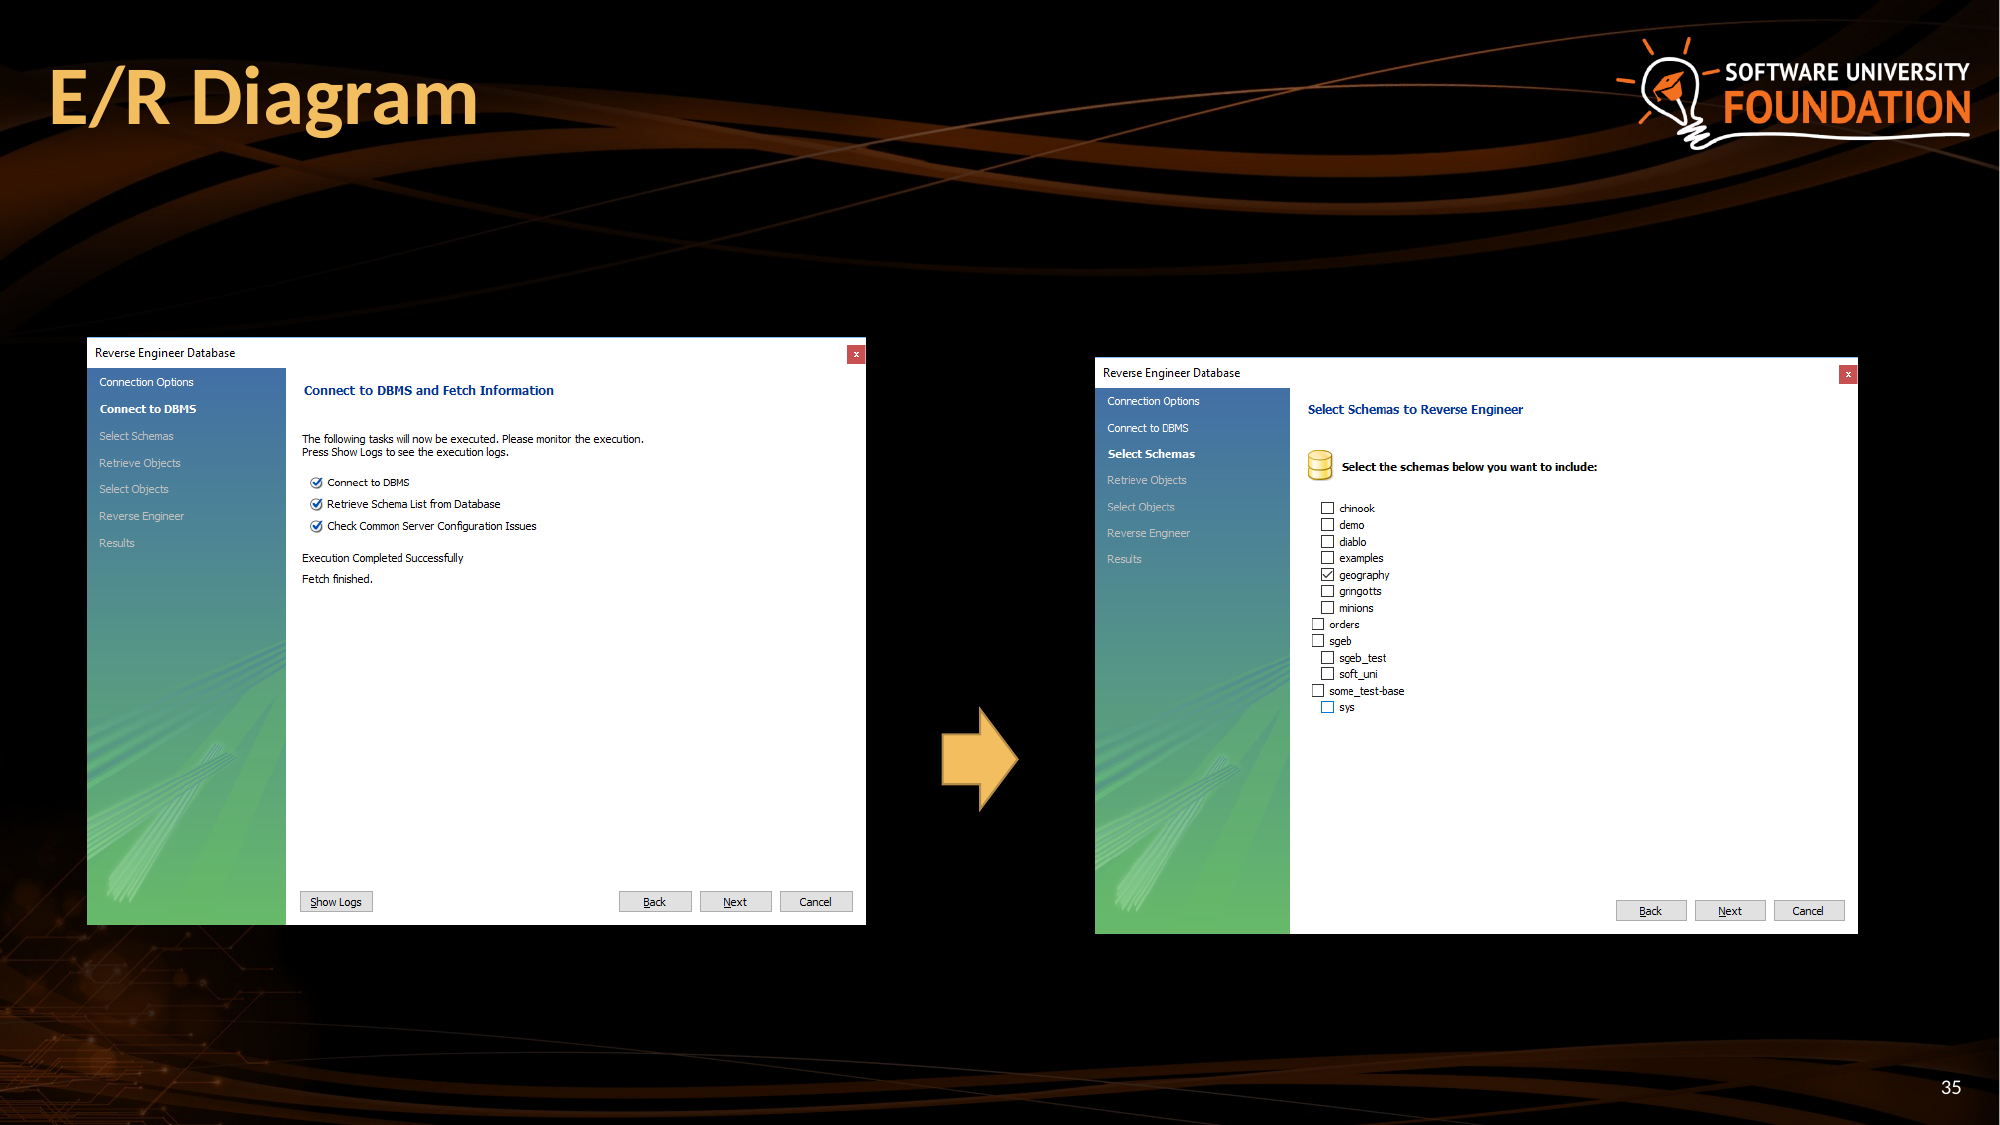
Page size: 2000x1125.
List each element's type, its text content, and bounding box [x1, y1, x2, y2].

title E/R Diagram [30, 6, 1602, 189]
slide_number 35 [1897, 1070, 1968, 1103]
text_box [941, 706, 1019, 813]
picture [0, 0, 2000, 1125]
